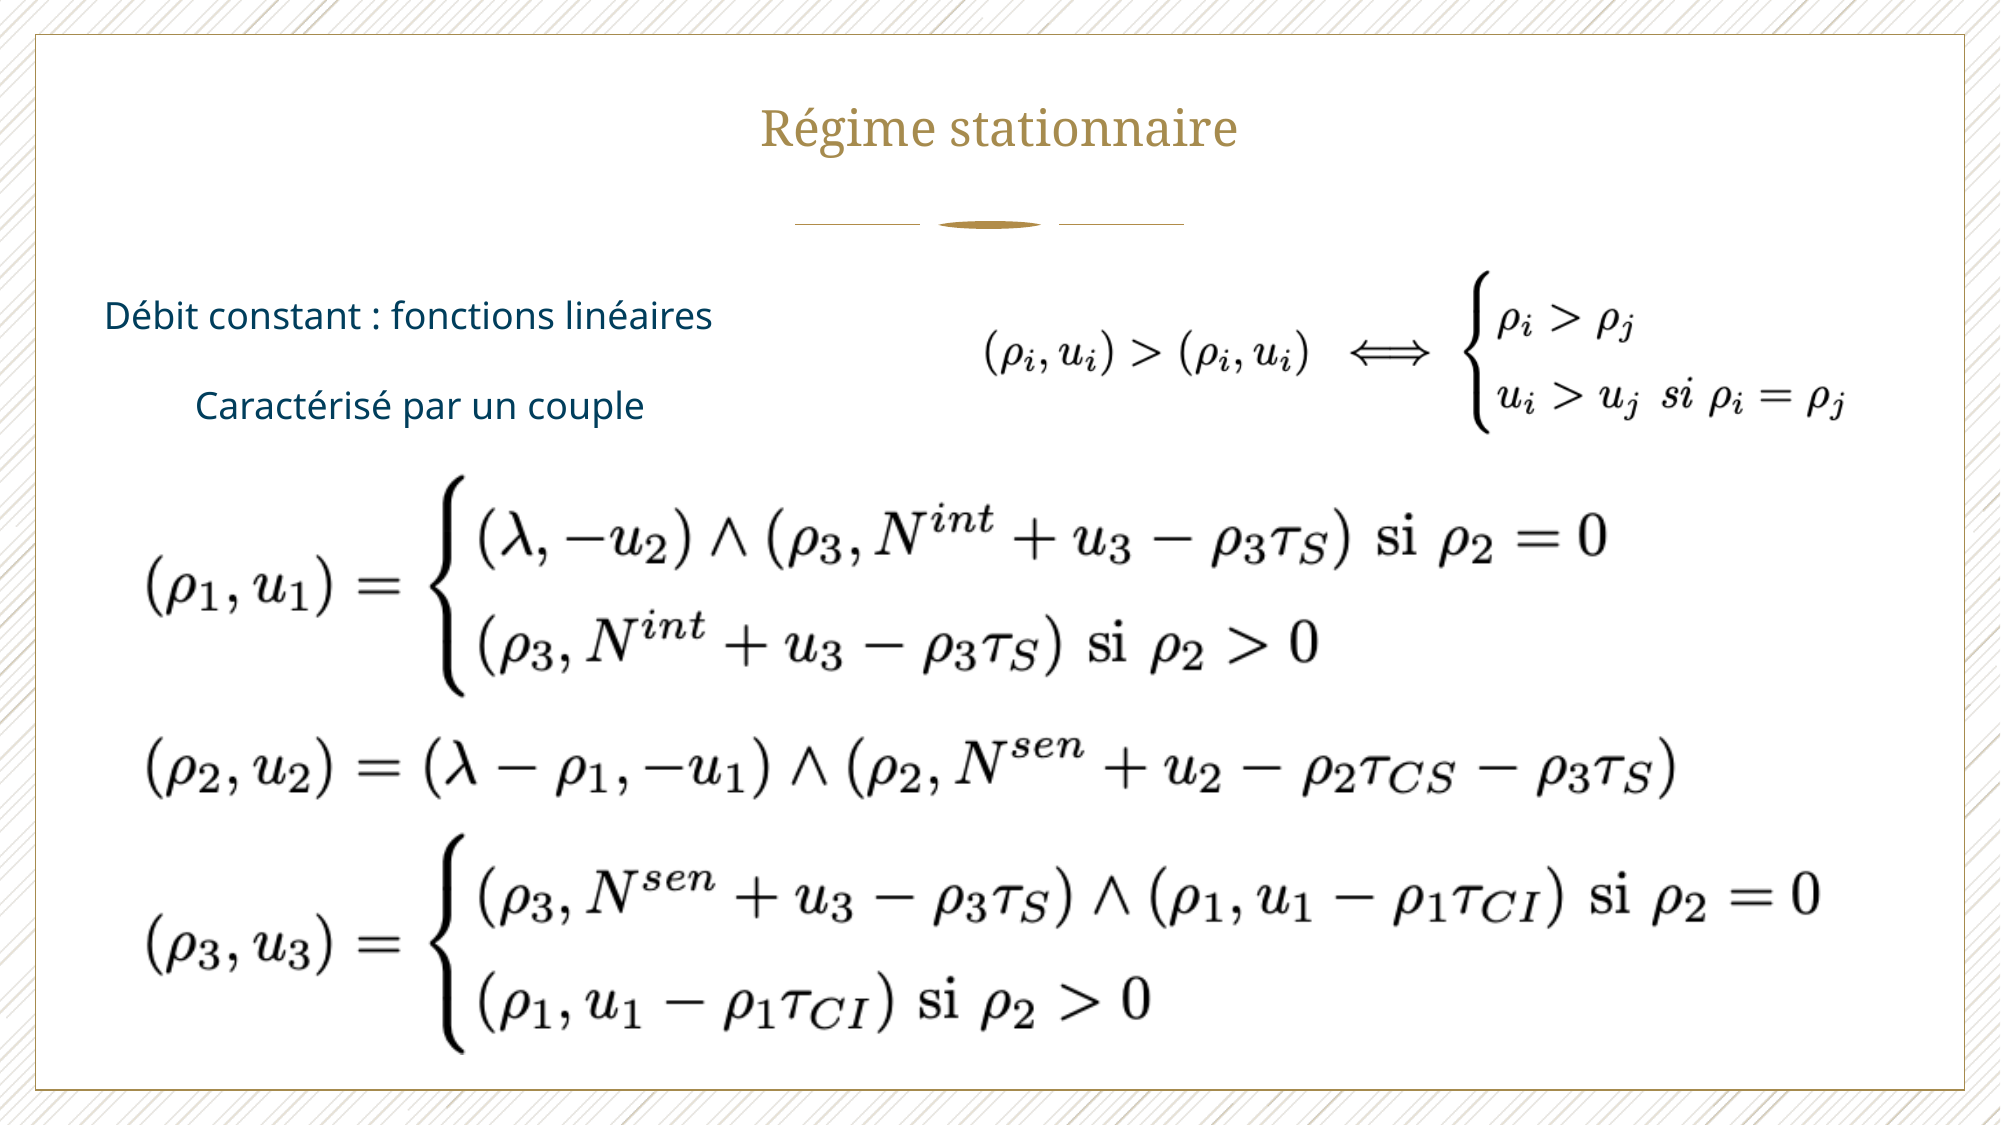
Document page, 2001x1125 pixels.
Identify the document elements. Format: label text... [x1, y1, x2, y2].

picture [0, 0, 2001, 1125]
text_box Débit constant : fonctions linéaires [88, 284, 766, 345]
title Régime stationnaire [137, 34, 1863, 226]
